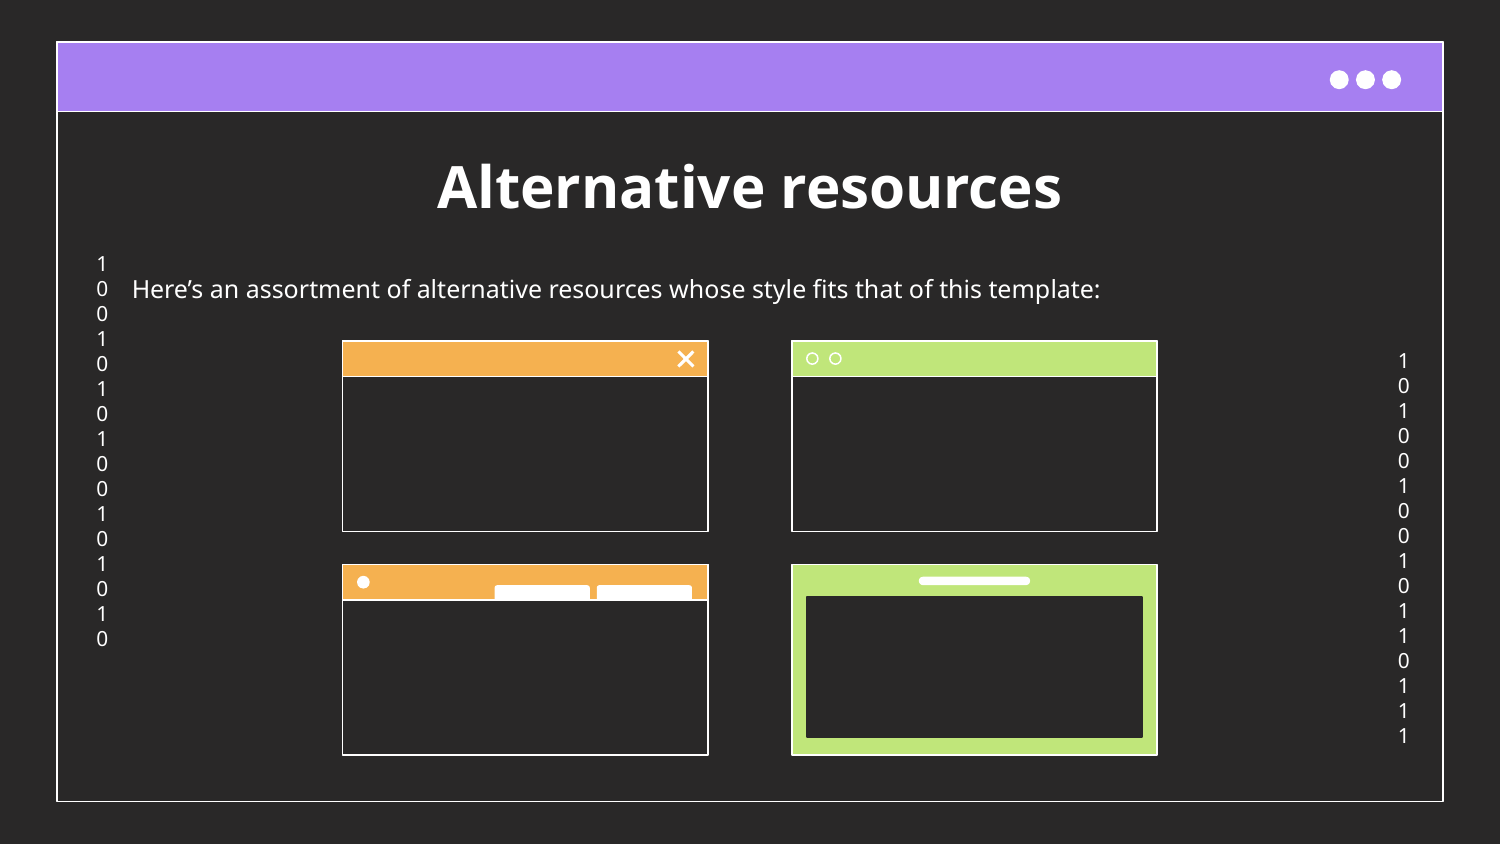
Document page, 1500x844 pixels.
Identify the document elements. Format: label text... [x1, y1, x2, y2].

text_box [791, 340, 1158, 532]
title Alternative resources [118, 135, 1382, 230]
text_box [791, 564, 1158, 756]
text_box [342, 340, 709, 532]
text_box Here’s an assortment of alternative resources whose style fits that of this template: [116, 258, 1383, 323]
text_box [342, 564, 709, 756]
